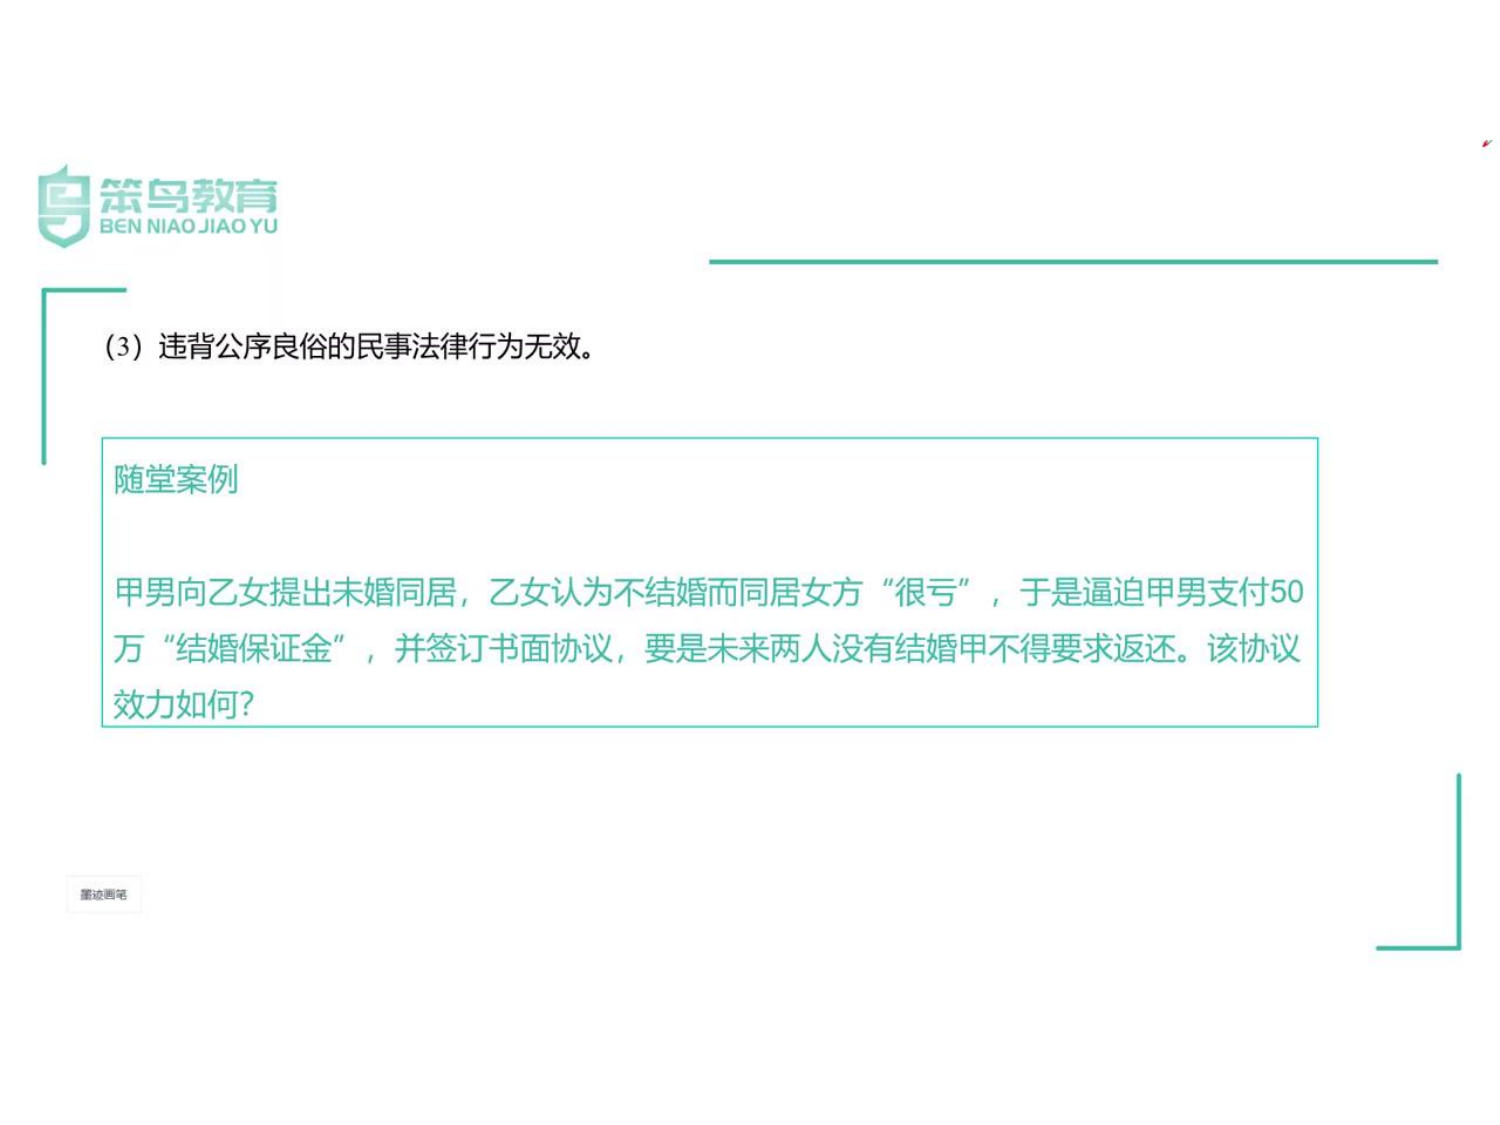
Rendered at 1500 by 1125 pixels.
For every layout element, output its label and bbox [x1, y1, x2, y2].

picture [0, 140, 1500, 985]
